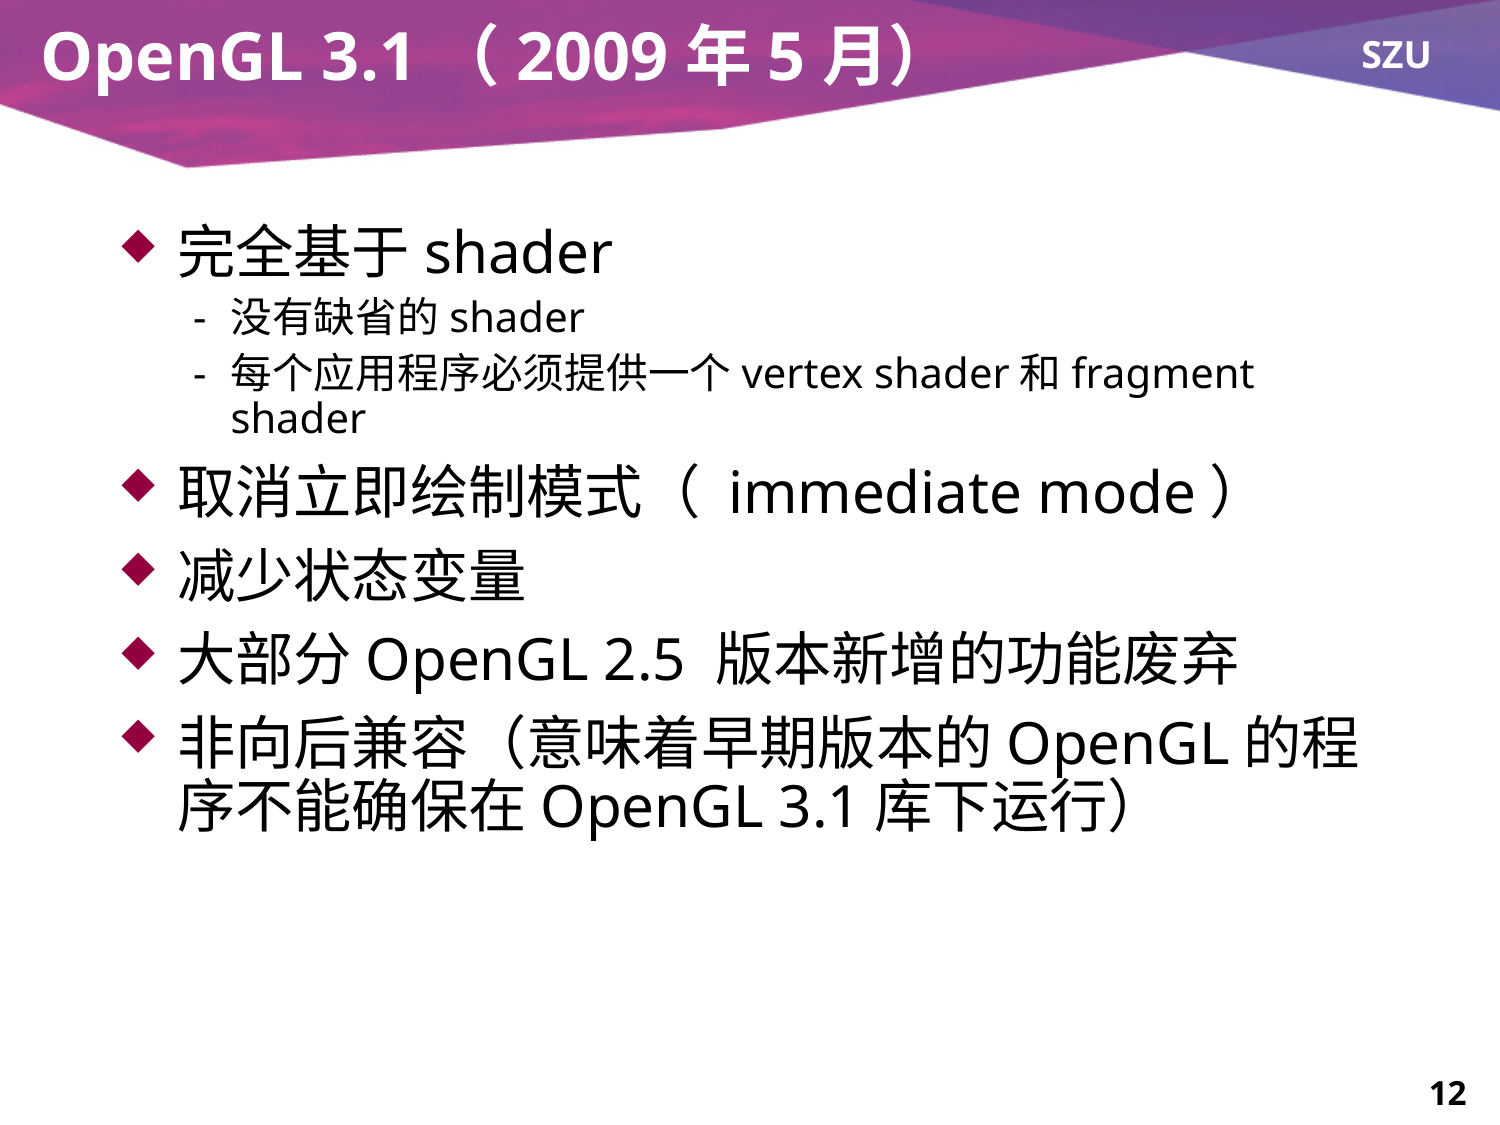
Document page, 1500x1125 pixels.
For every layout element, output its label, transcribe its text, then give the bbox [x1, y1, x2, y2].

picture [0, 0, 1500, 1125]
slide_number 12 [1384, 1065, 1500, 1125]
list 完全基于shader 没有缺省的shader 每个应用程序必须提供一个vertex shader和fragment shader 取消立即绘制模式（ immediate mode） 减少状态变量 大部分OpenGL 2.5 版本新增的功能废弃 非向后兼容（意味着早期版本的OpenGL的程序不能确保在OpenGL 3.1库下运行） [103, 216, 1397, 930]
title OpenGL 3.1（2009年5月） [25, 15, 1320, 104]
